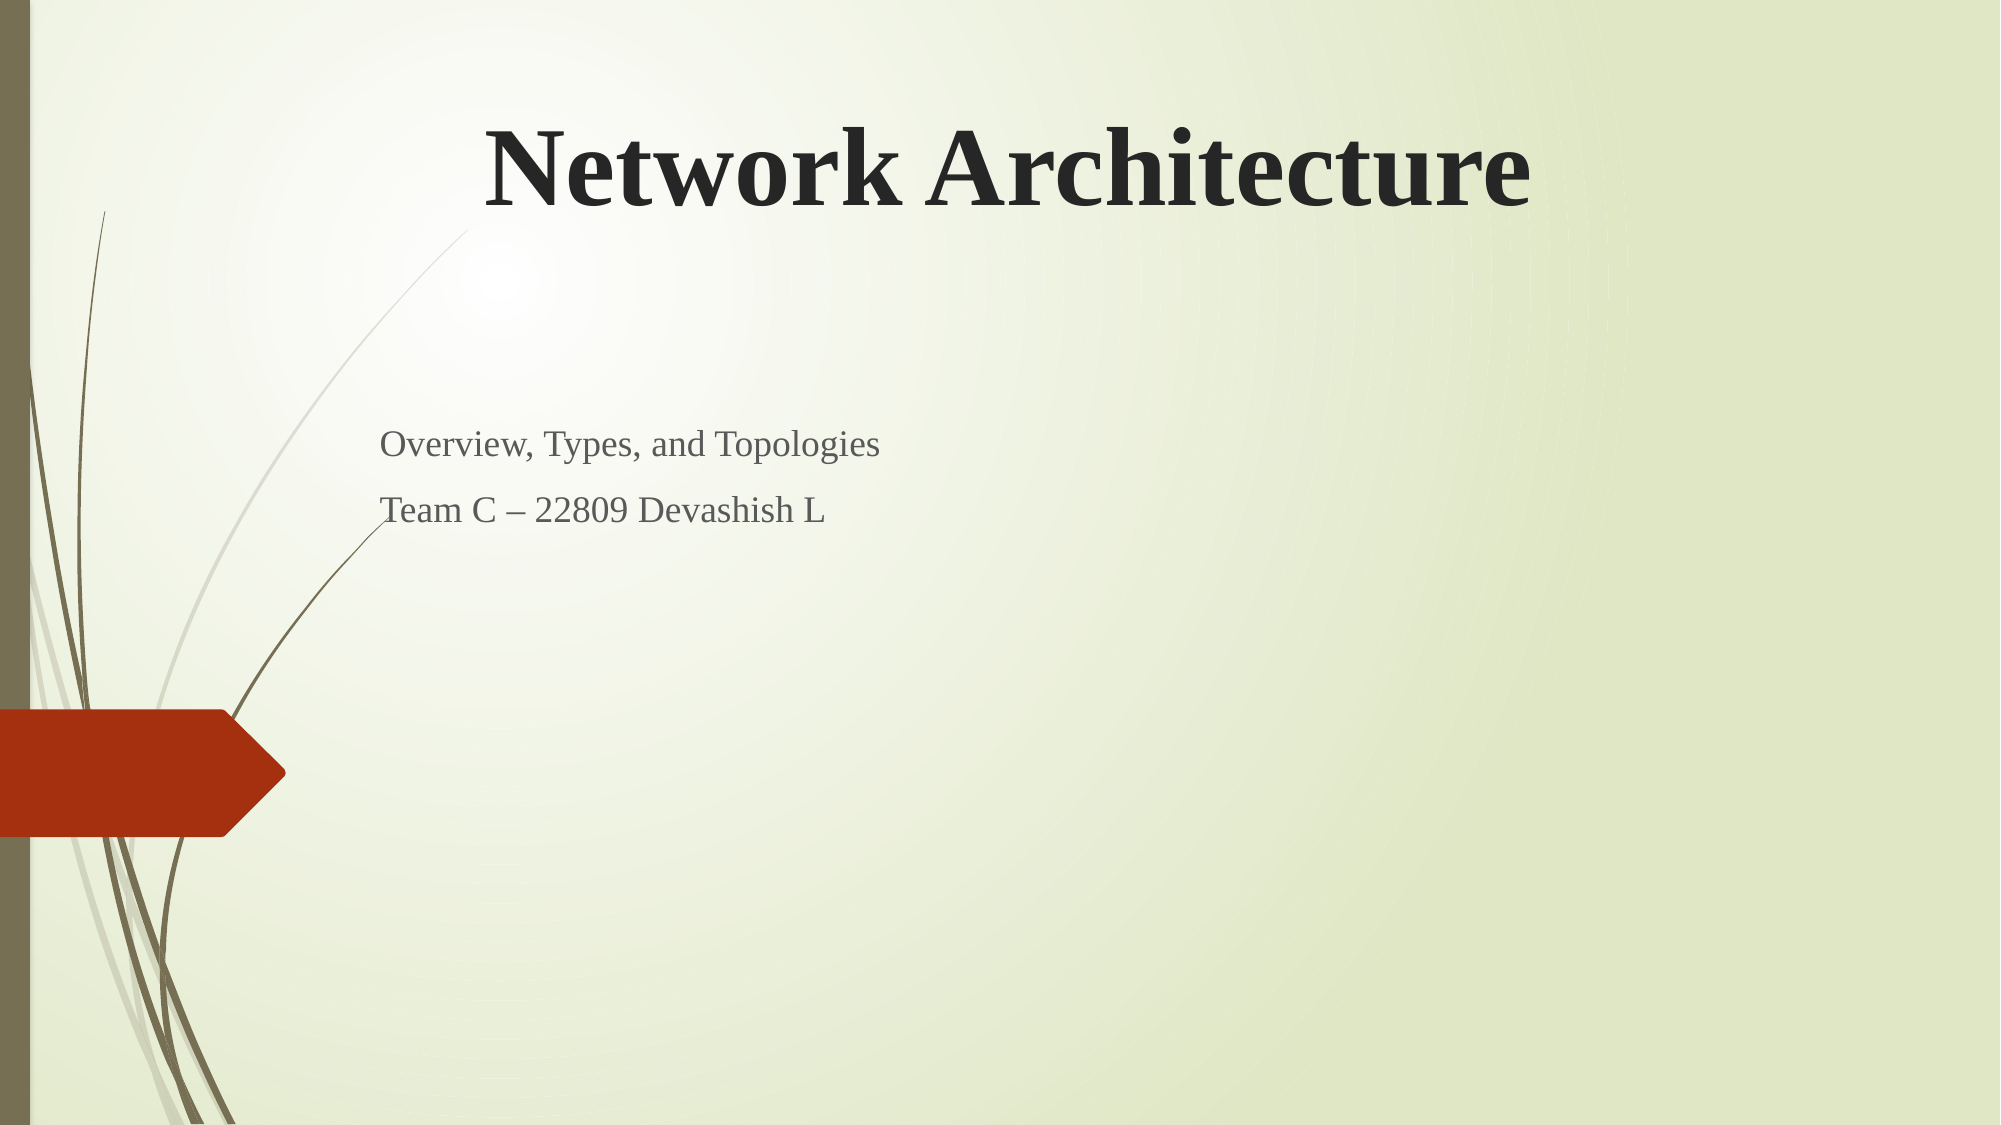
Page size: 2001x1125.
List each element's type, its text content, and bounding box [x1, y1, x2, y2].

subtitle Overview, Types, and Topologies Team C – 22809 Devashish L [364, 411, 1765, 700]
title Network Architecture [159, 76, 1860, 236]
